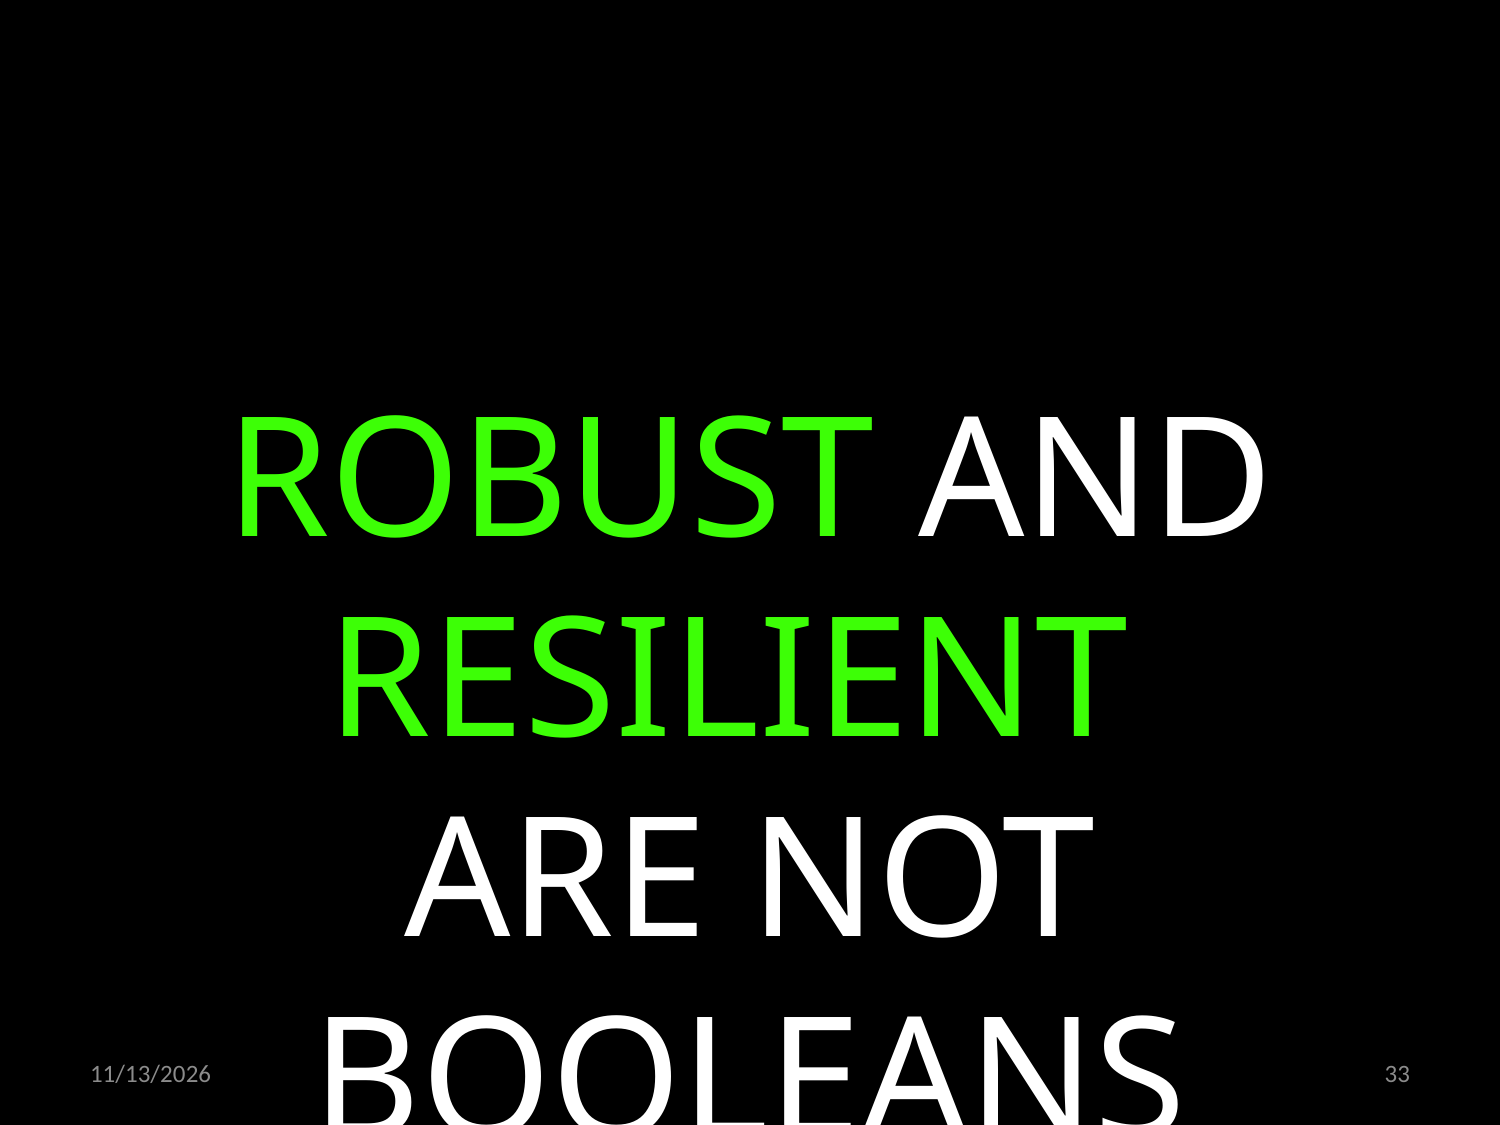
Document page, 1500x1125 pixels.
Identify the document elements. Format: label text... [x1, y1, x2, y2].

slide_number 33 [1074, 1042, 1425, 1103]
text_box ROBUST AND RESILIENT ARE NOT BOOLEANS [0, 361, 1500, 464]
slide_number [75, 1042, 425, 1103]
